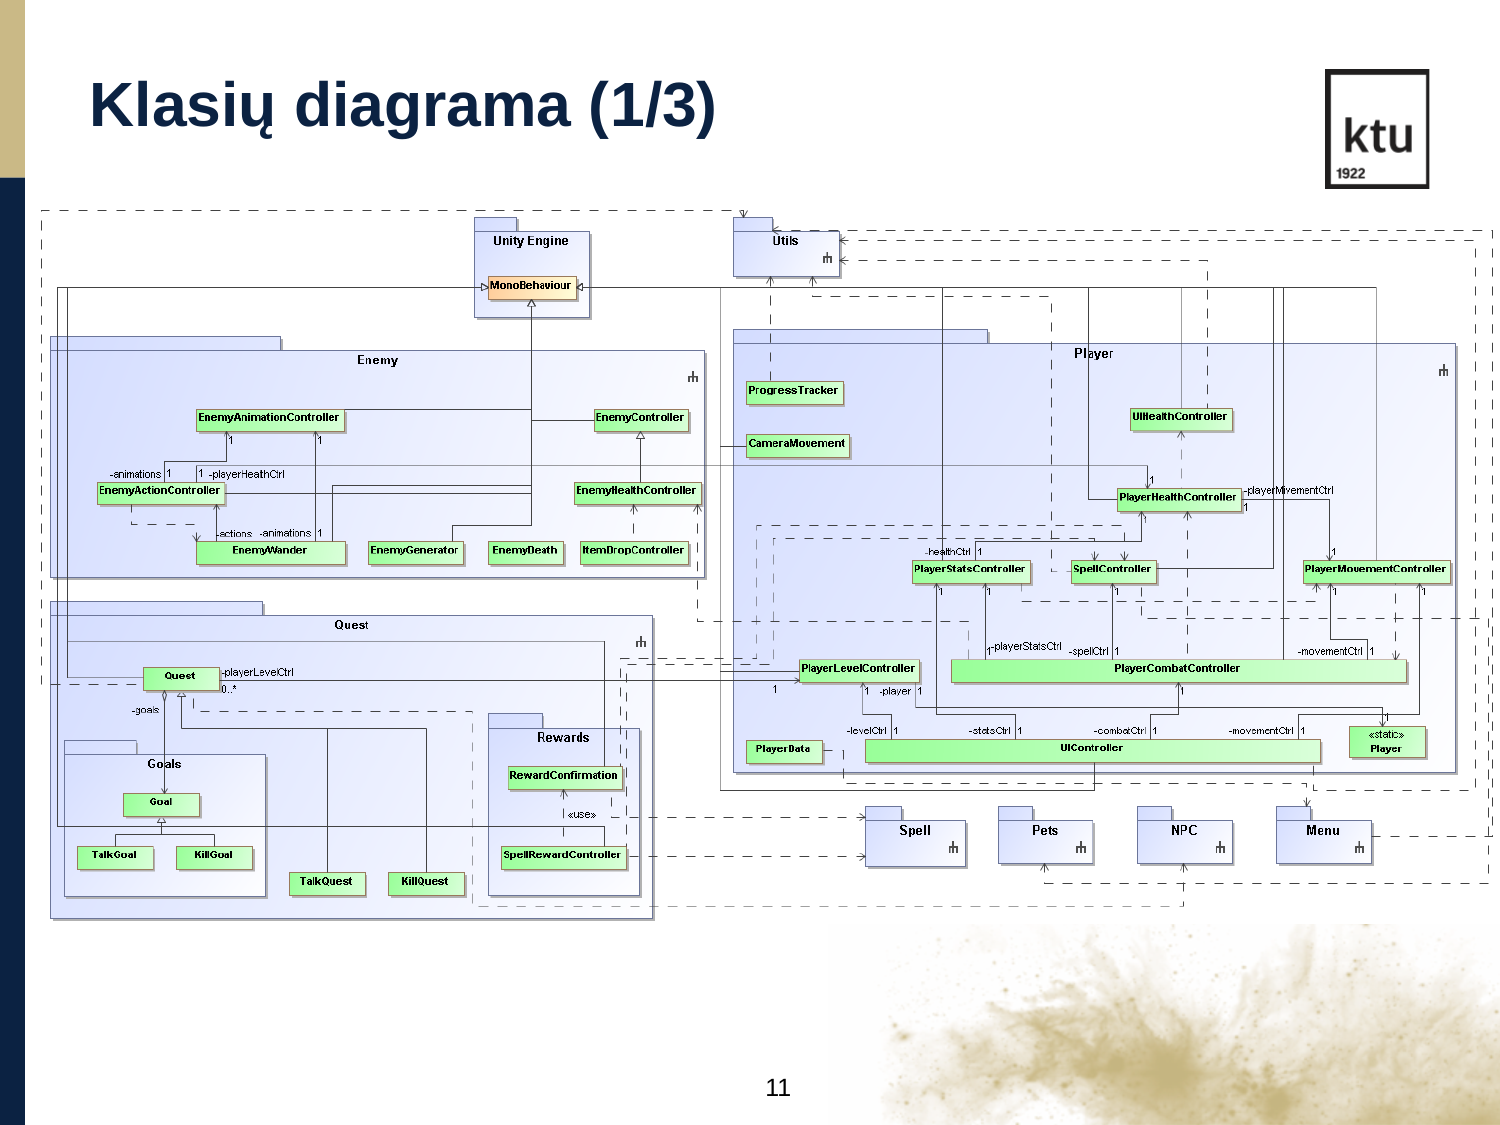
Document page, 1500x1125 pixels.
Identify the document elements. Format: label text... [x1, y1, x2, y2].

picture [30, 201, 1500, 1125]
list Klasių diagrama (1/3) [75, 69, 791, 171]
